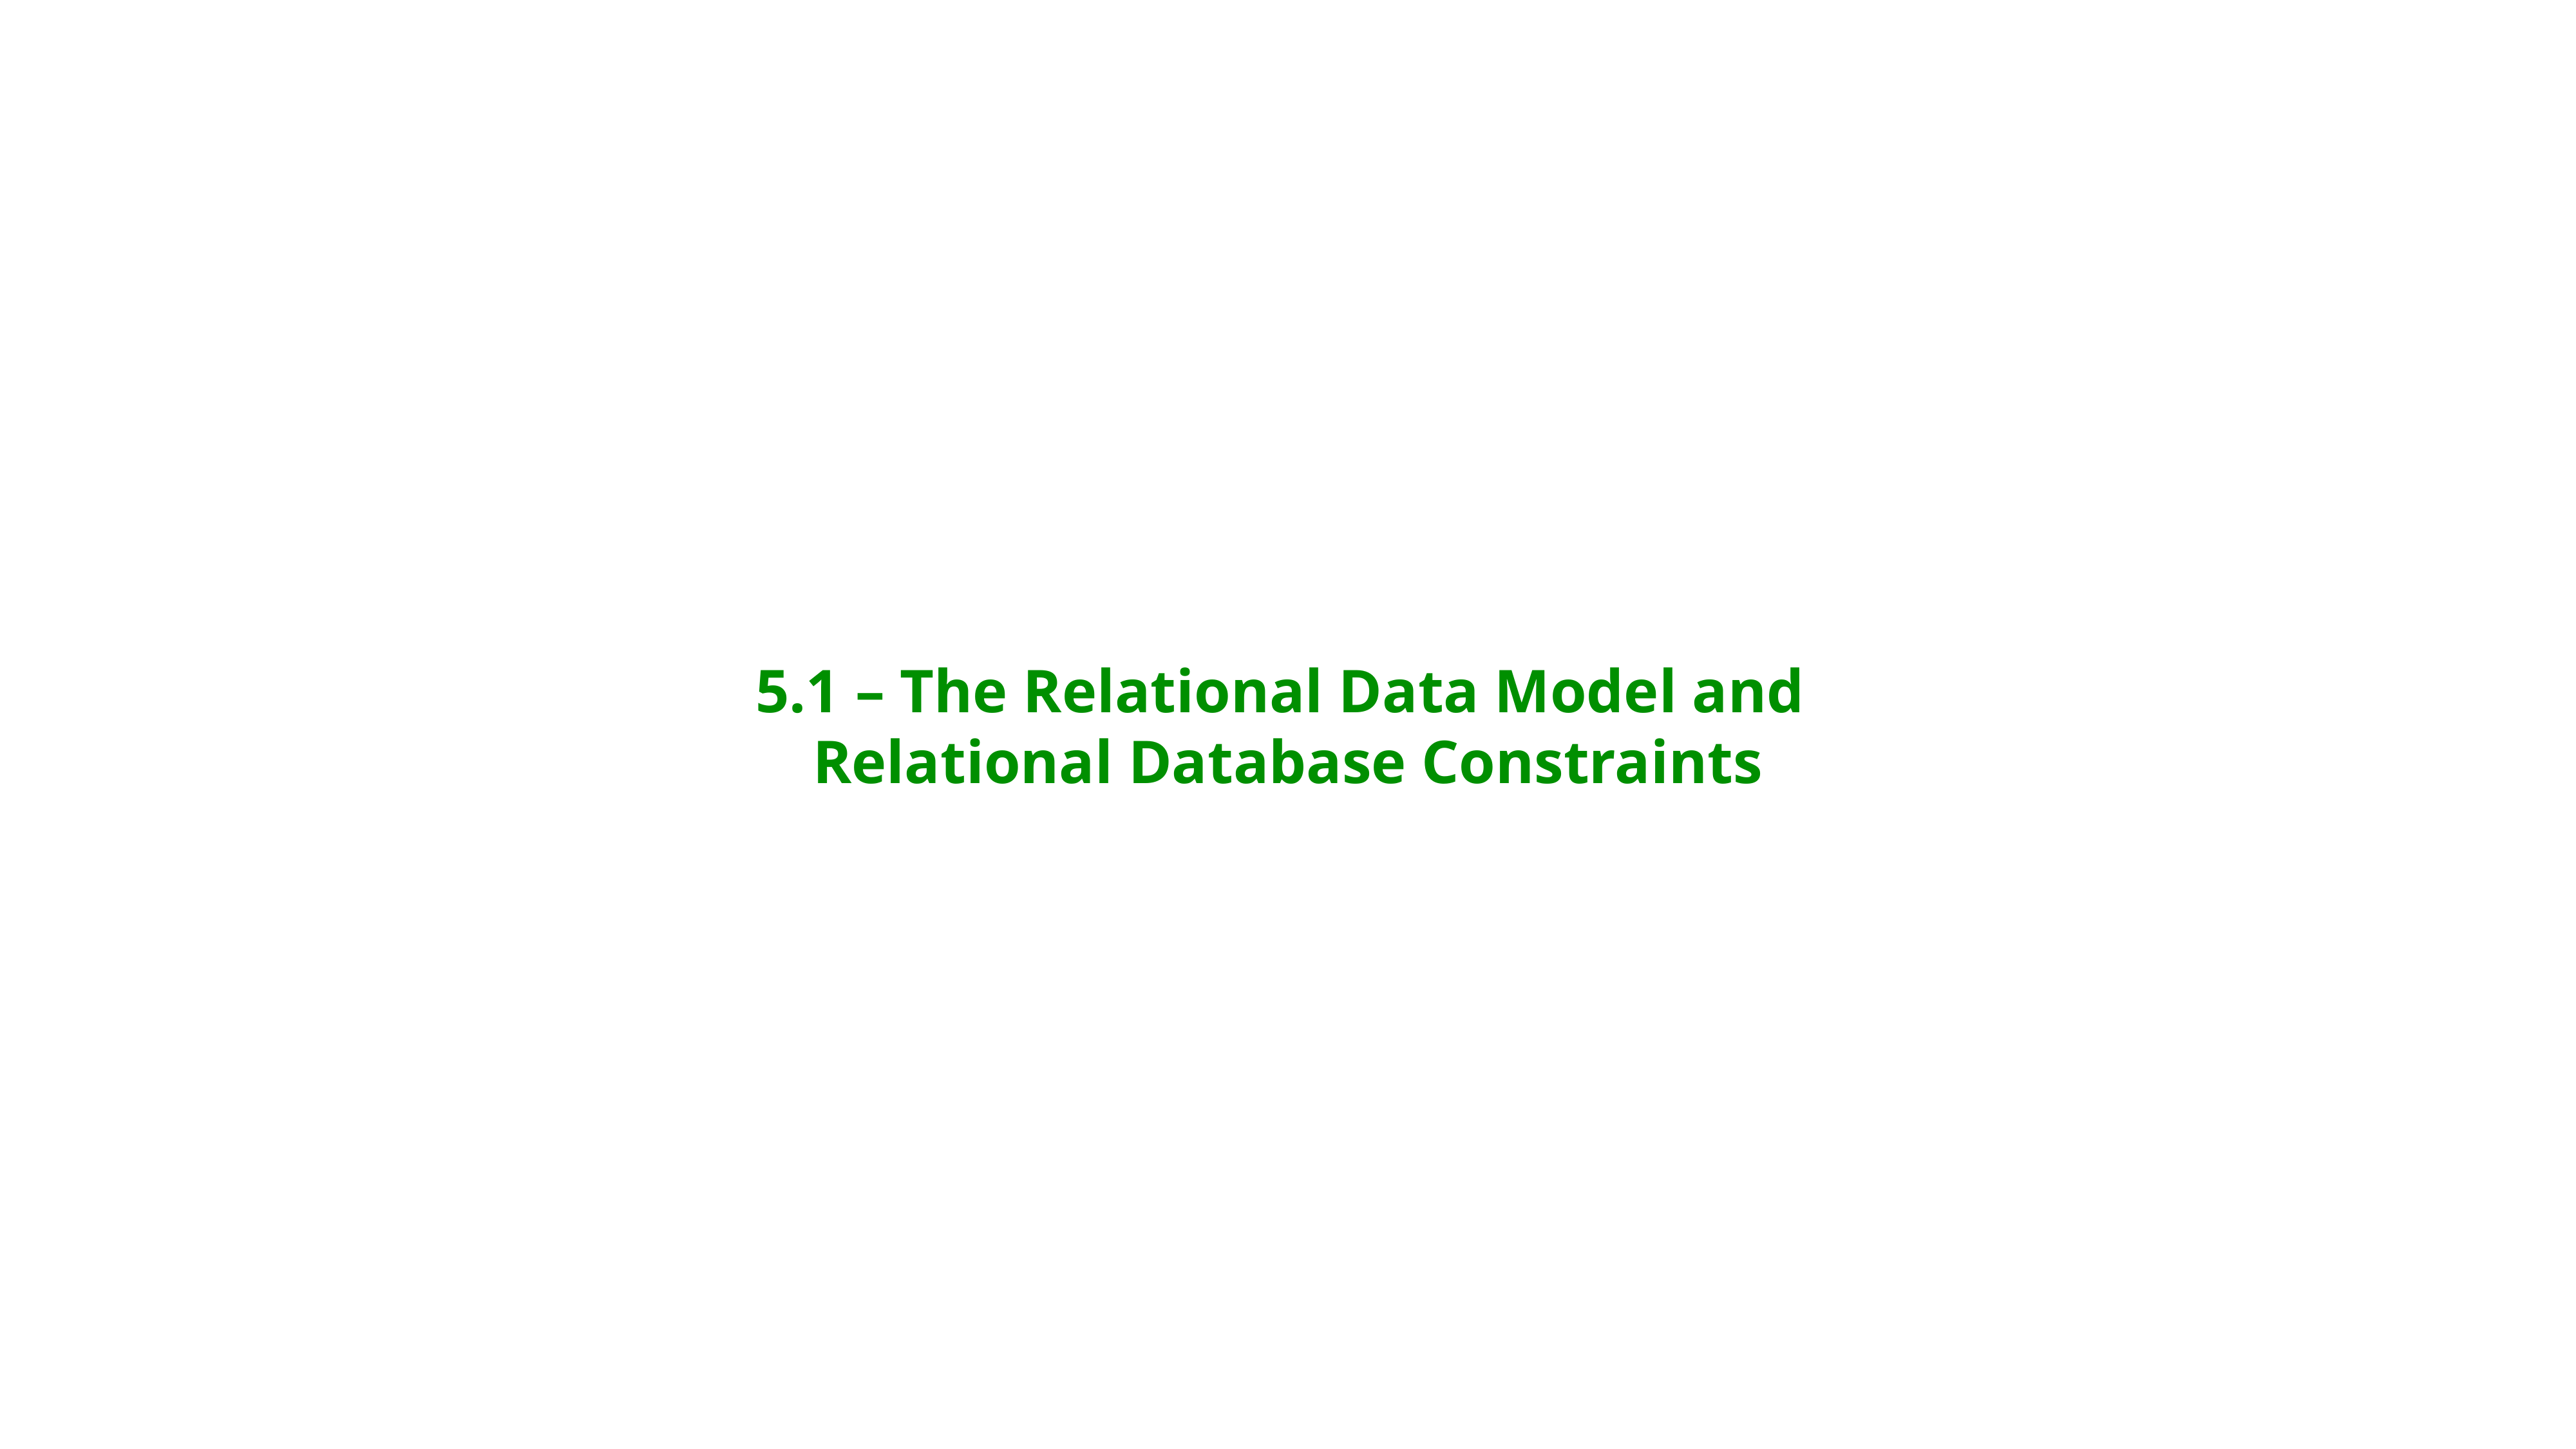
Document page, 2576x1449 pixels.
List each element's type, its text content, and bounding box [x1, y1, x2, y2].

title 5.1 – The Relational Data Model and Relational Database Constraints [406, 550, 2170, 899]
